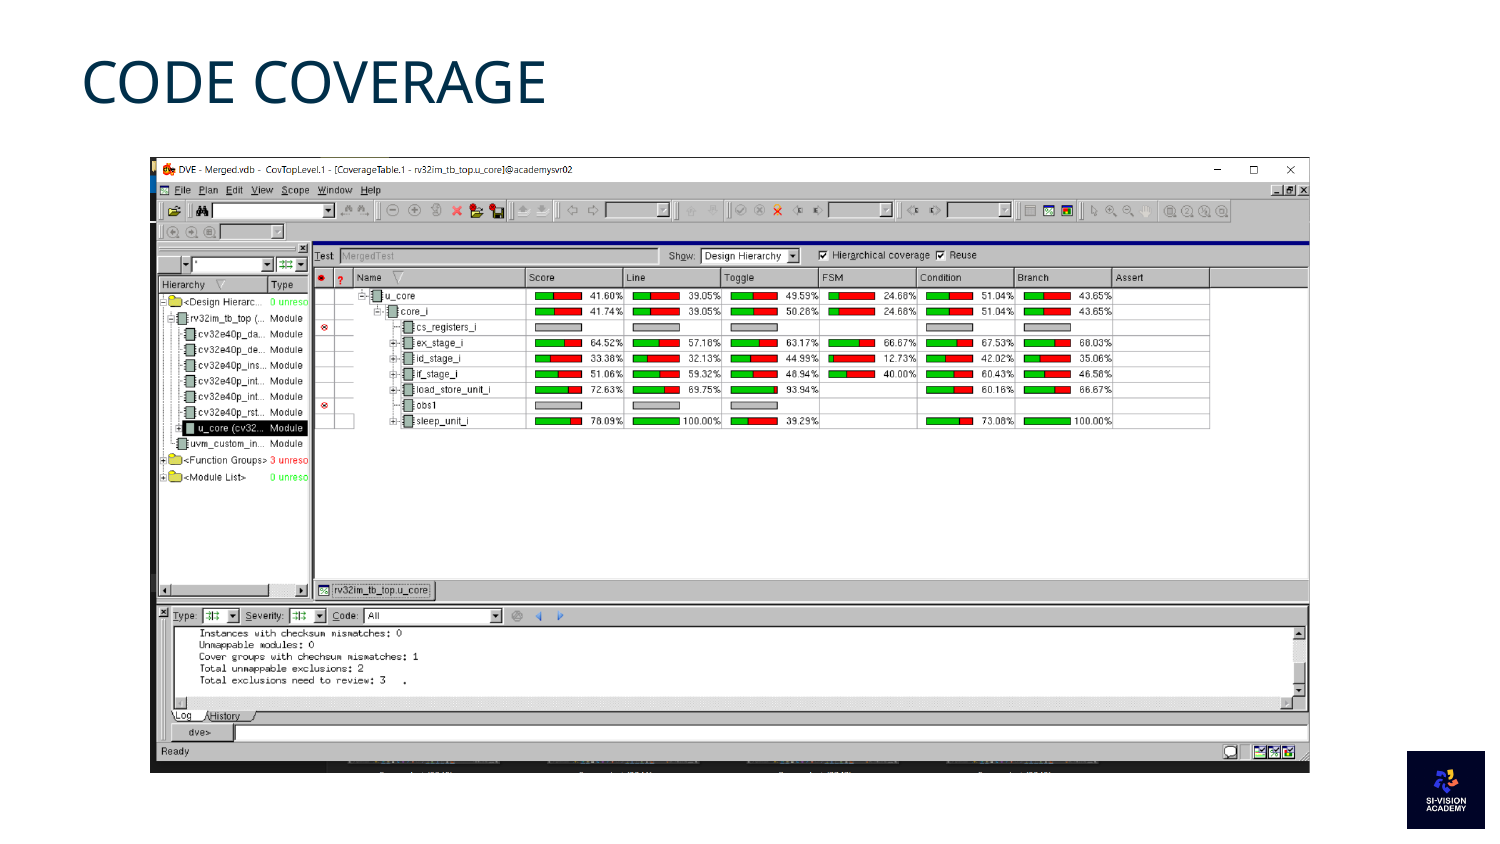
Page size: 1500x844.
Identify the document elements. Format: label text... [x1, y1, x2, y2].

picture [149, 157, 1310, 774]
title CODE COVERAGE [69, 0, 925, 123]
picture [1407, 751, 1485, 829]
